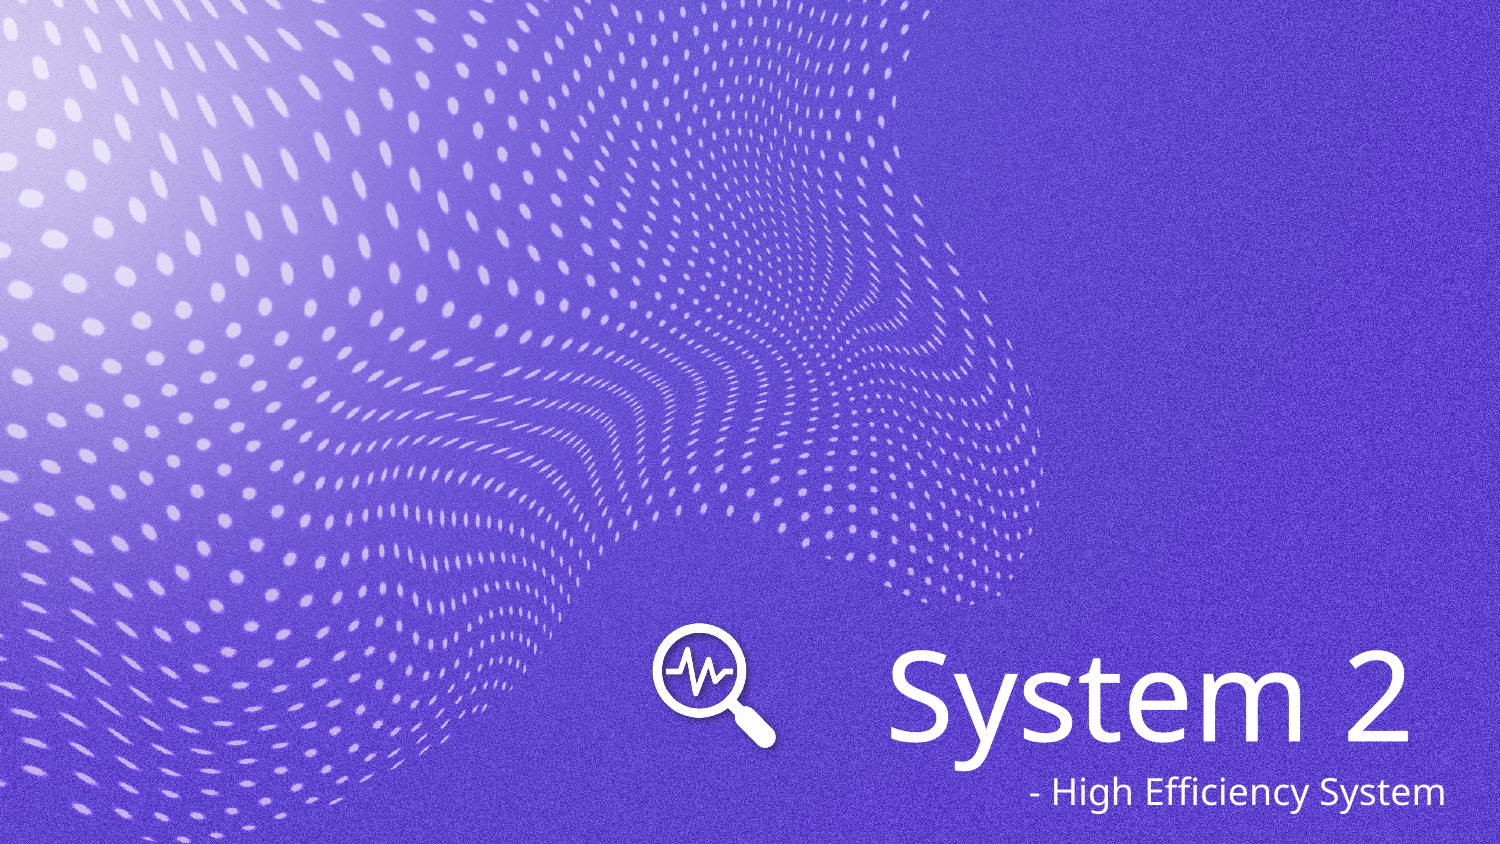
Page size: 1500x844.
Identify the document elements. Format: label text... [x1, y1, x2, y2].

text_box - High Efficiency System [944, 760, 1462, 821]
title System 2 [118, 601, 1462, 815]
picture [0, 0, 1500, 844]
